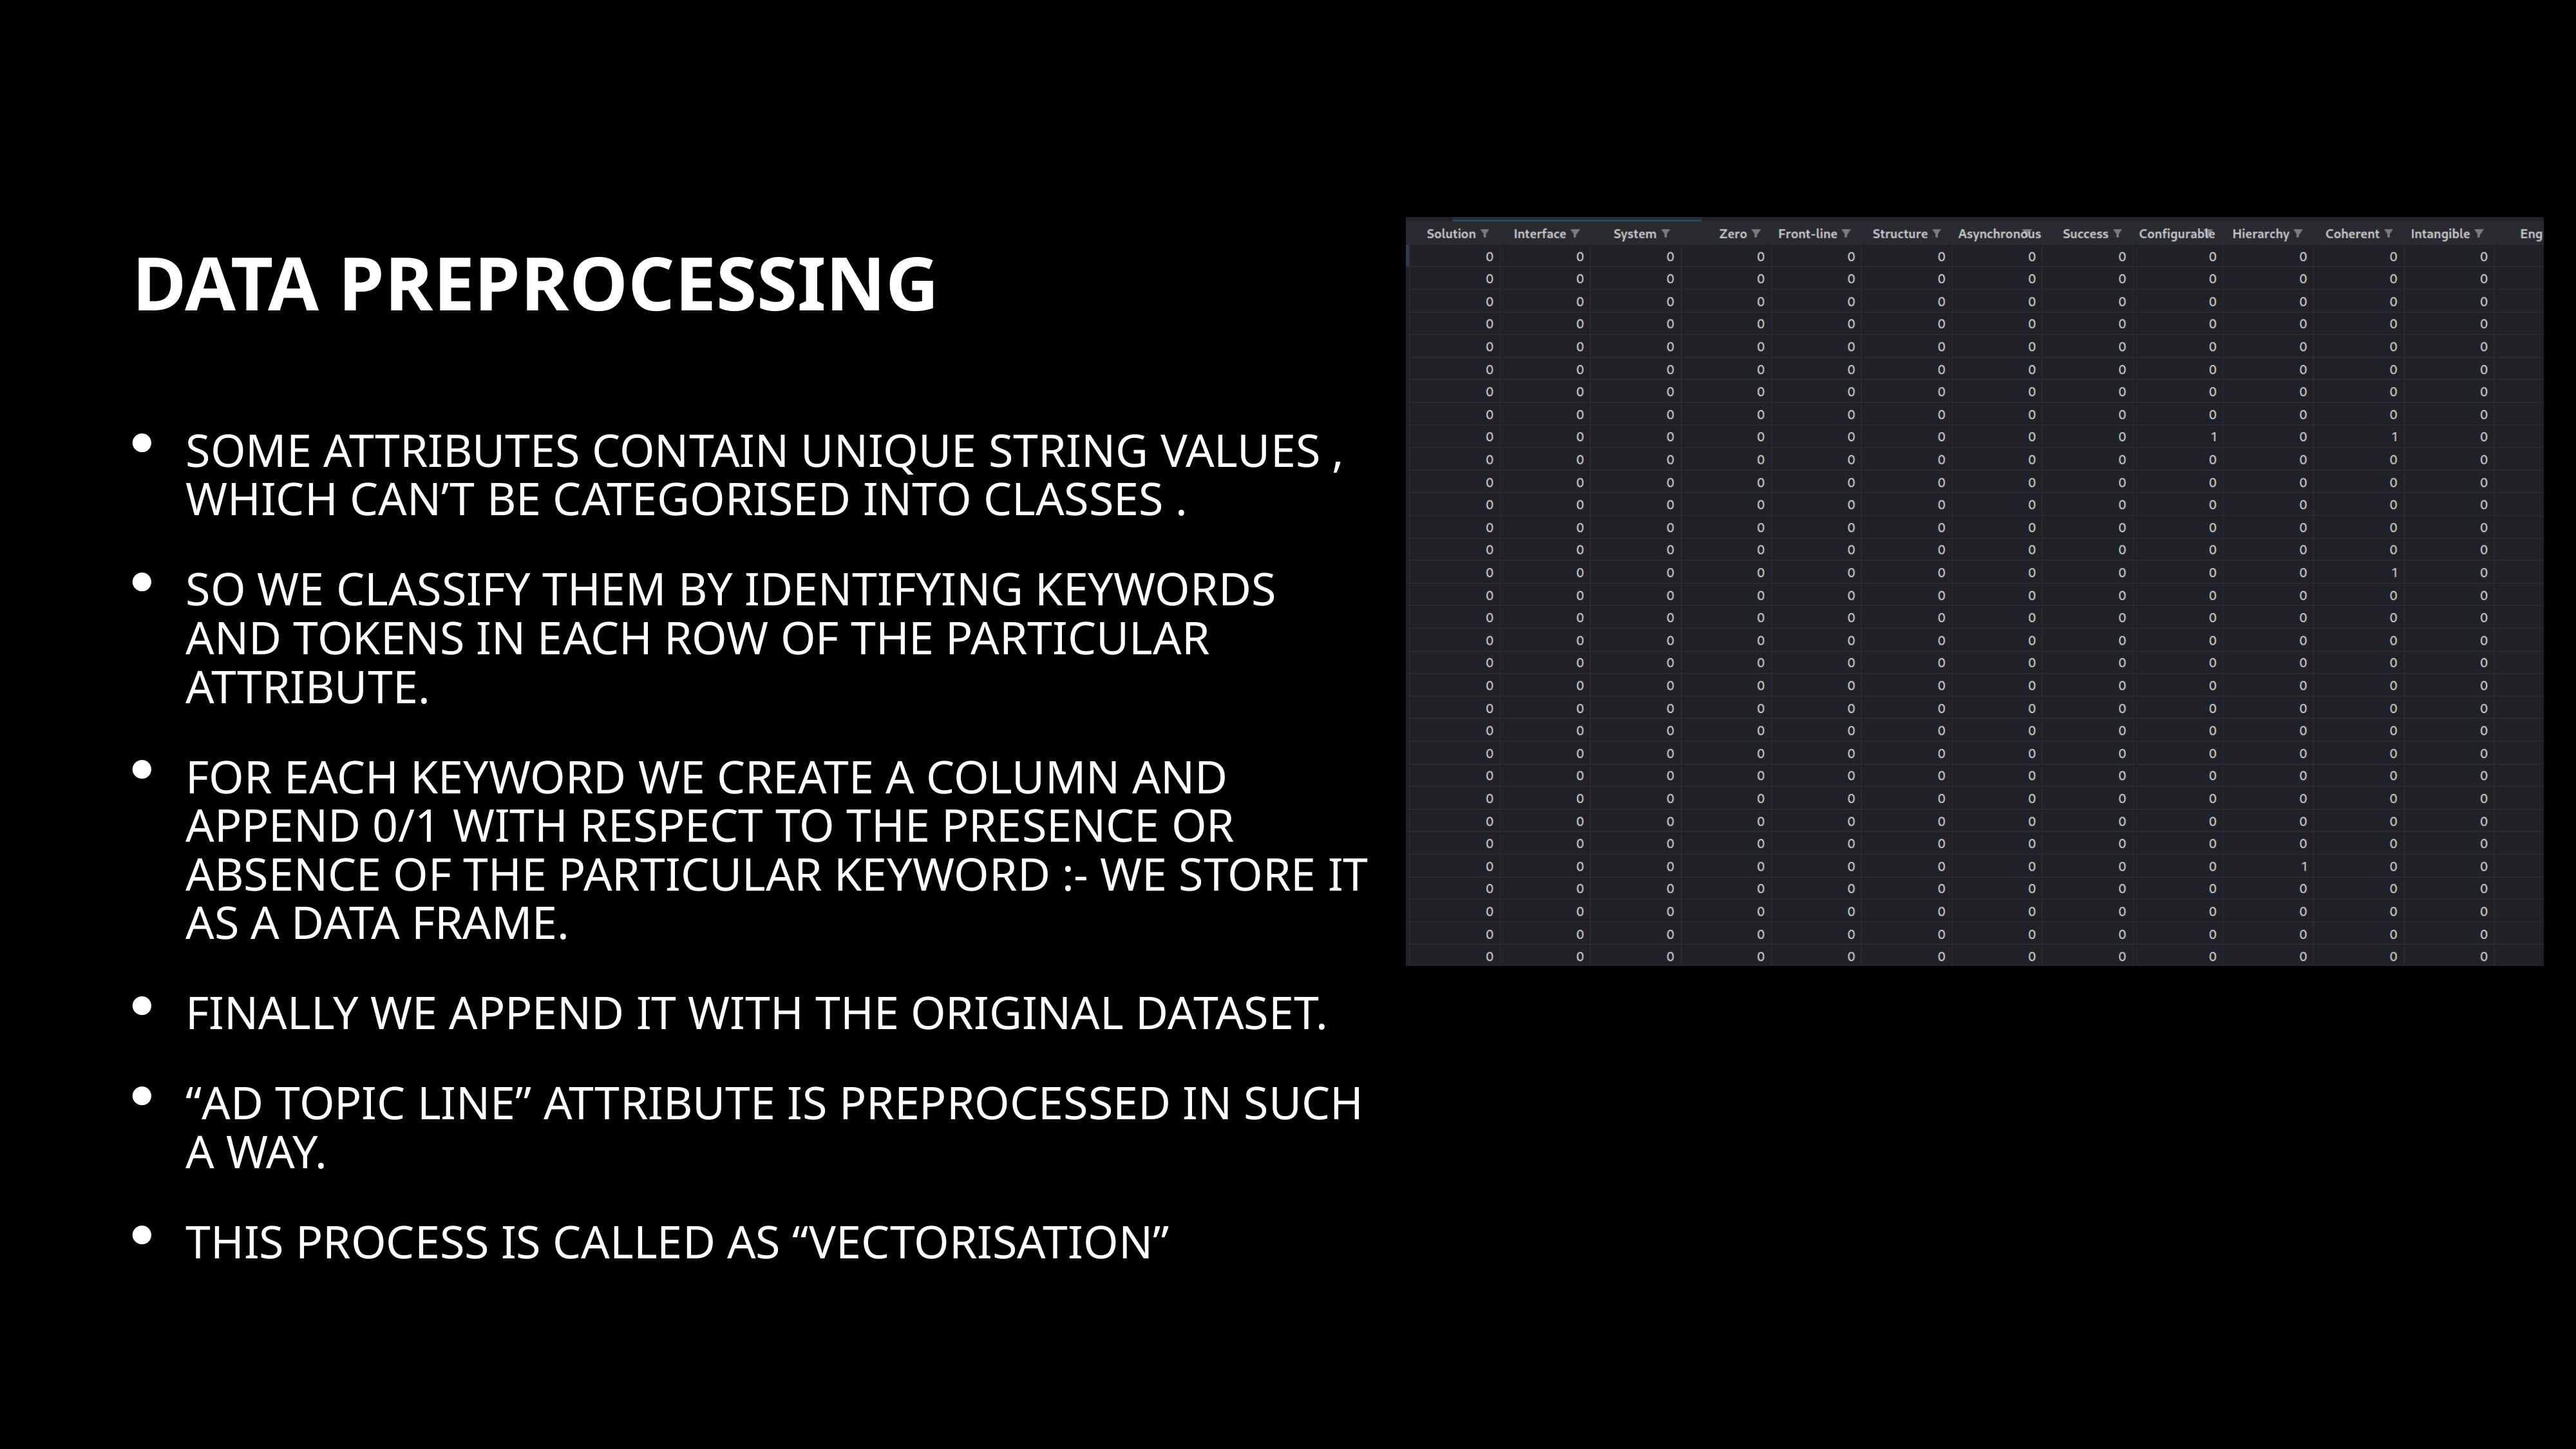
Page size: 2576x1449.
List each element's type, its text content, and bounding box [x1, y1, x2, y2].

list SOME ATTRIBUTES CONTAIN UNIQUE STRING VALUES , WHICH CAN’T BE CATEGORISED INTO CLASSES . SO WE CLASSIFY THEM BY IDENTIFYING KEYWORDS AND TOKENS IN EACH ROW OF THE PARTICULAR ATTRIBUTE. FOR EACH KEYWORD WE CREATE A COLUMN AND APPEND 0/1 WITH RESPECT TO THE PRESENCE OR ABSENCE OF THE PARTICULAR KEYWORD :- WE STORE IT AS A DATA FRAME. FINALLY WE APPEND IT WITH THE ORIGINAL DATASET. “AD TOPIC LINE” ATTRIBUTE IS PREPROCESSED IN SUCH A WAY. THIS PROCESS IS CALLED AS “VECTORISATION” [127, 422, 1379, 1321]
picture [1406, 217, 2544, 967]
list DATA PREPROCESSING [127, 237, 1402, 336]
